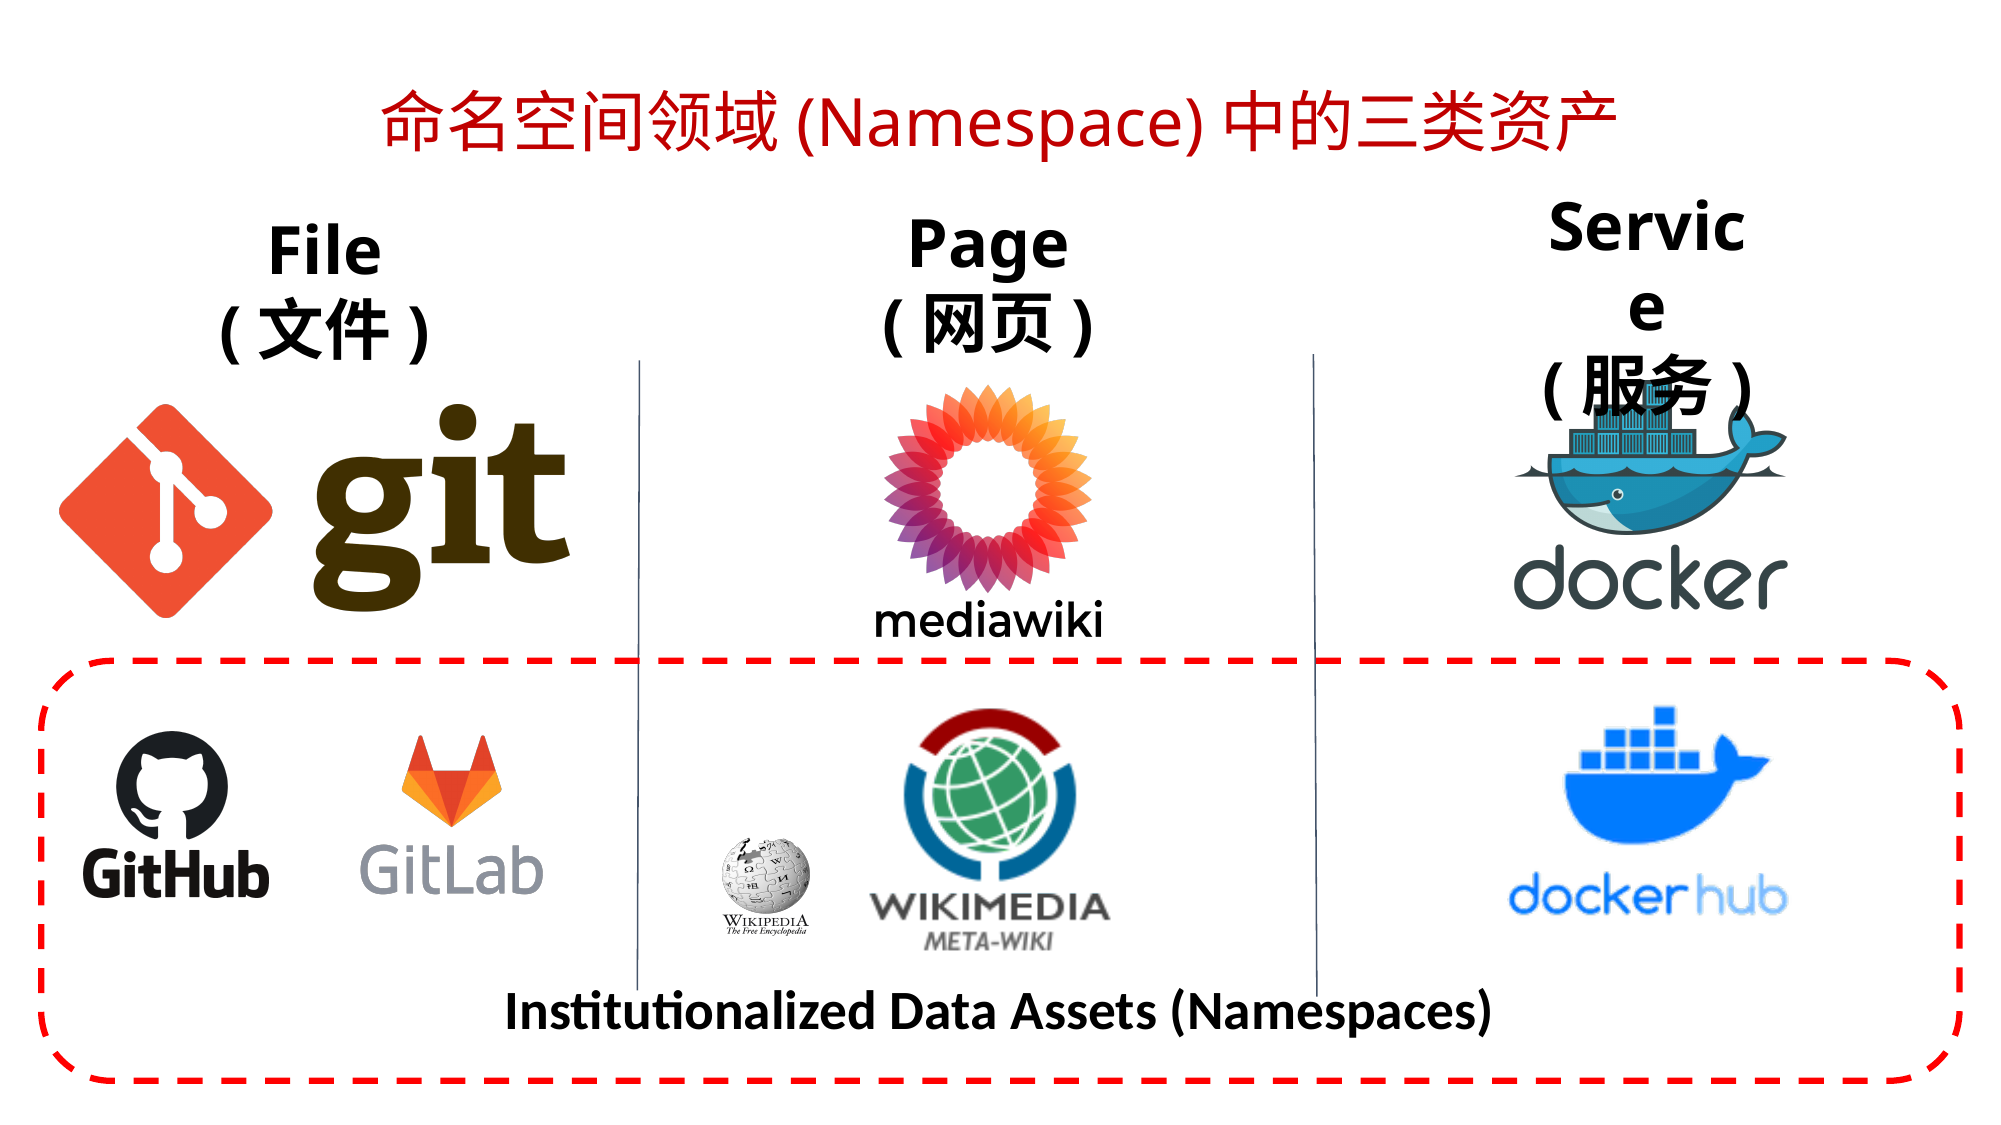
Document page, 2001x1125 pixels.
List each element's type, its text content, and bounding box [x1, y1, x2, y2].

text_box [1313, 354, 1317, 997]
text_box File (文件) [197, 227, 452, 349]
picture [1488, 687, 1807, 942]
picture [861, 369, 1116, 652]
picture [1514, 380, 1788, 610]
text_box 命名空间领域(Namespace)中的三类资产 [68, 73, 1933, 199]
picture [721, 837, 811, 936]
picture [83, 731, 269, 898]
text_box Institutionalized Data Assets (Namespaces) [41, 660, 1960, 1081]
picture [324, 699, 579, 930]
text_box Page (网页) [861, 260, 1116, 369]
picture [852, 691, 1125, 965]
picture [59, 404, 570, 618]
text_box Service (服务) [1511, 283, 1785, 405]
